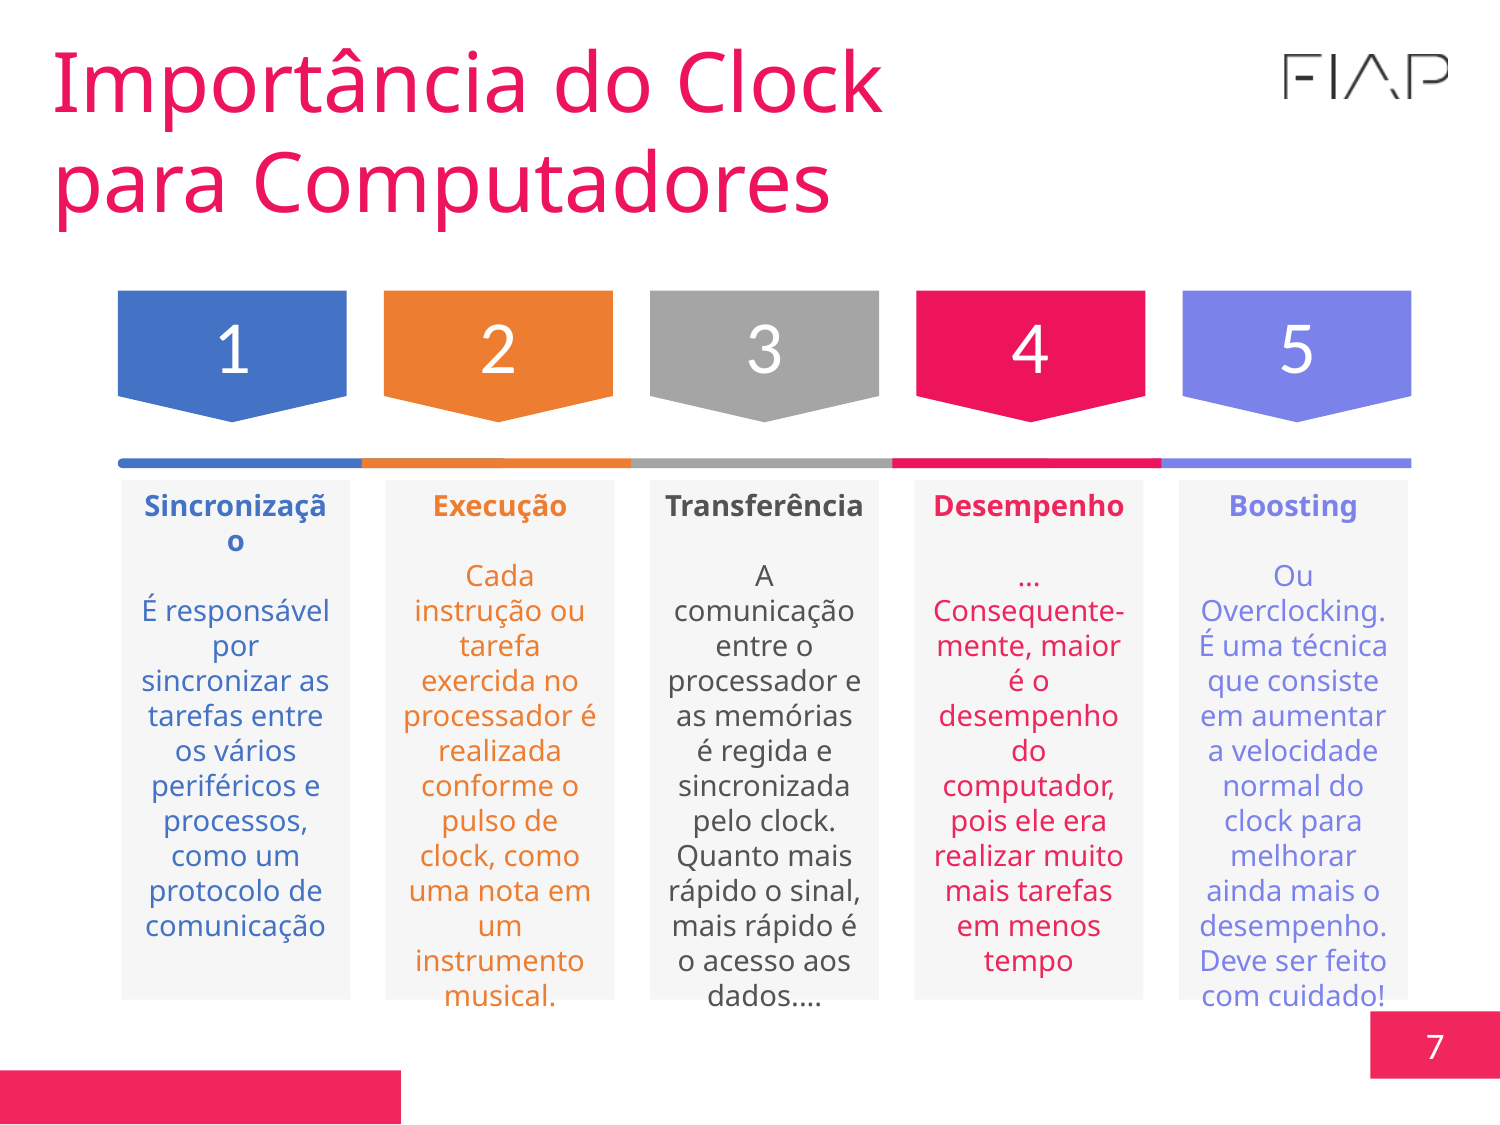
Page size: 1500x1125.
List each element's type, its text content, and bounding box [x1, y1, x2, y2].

text_box Sincronização É responsável por sincronizar as tarefas entre os vários periféricos e processos, como um protocolo de comunicação [120, 479, 351, 1001]
text_box [630, 457, 891, 469]
text_box [116, 457, 503, 470]
text_box Execução Cada instrução ou tarefa exercida no processador é realizada conforme o pulso de clock, como uma nota em um instrumento musical. [385, 479, 616, 1001]
text_box 5 [1181, 289, 1413, 424]
text_box [891, 457, 1163, 469]
text_box Importância do Clock para Computadores [37, 21, 1075, 237]
text_box 4 [915, 289, 1147, 424]
text_box [1163, 457, 1412, 469]
text_box 1 [116, 289, 348, 424]
text_box 2 [382, 289, 614, 424]
text_box Transferência A comunicação entre o processador e as memórias é regida e sincronizada pelo clock. Quanto mais rápido o sinal, mais rápido é o acesso aos dados.... [649, 479, 880, 1001]
text_box Desempenho ... Consequente-mente, maior é o desempenho do computador, pois ele era realizar muito mais tarefas em menos tempo [914, 479, 1144, 1001]
text_box [361, 457, 630, 469]
text_box 3 [649, 289, 881, 424]
text_box Boosting Ou Overclocking. É uma técnica que consiste em aumentar a velocidade normal do clock para melhorar ainda mais o desempenho. Deve ser feito com cuidado! [1178, 479, 1409, 1001]
